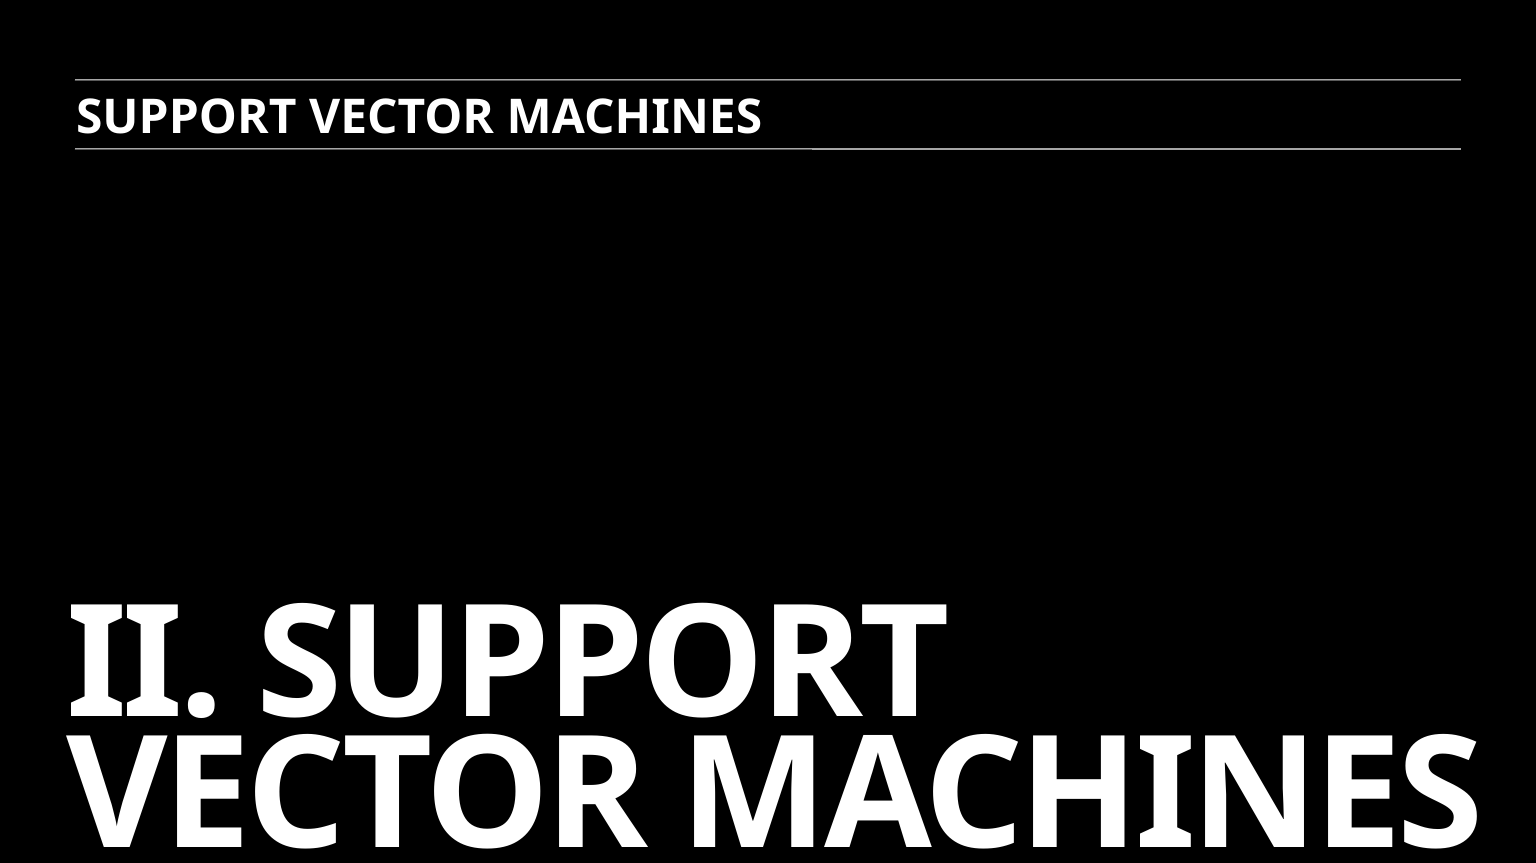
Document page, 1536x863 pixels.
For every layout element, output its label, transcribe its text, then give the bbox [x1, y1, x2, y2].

title II. Support Vector Machines [55, 606, 1504, 807]
list SUPPORT VECTOR MACHINES [60, 81, 1111, 132]
